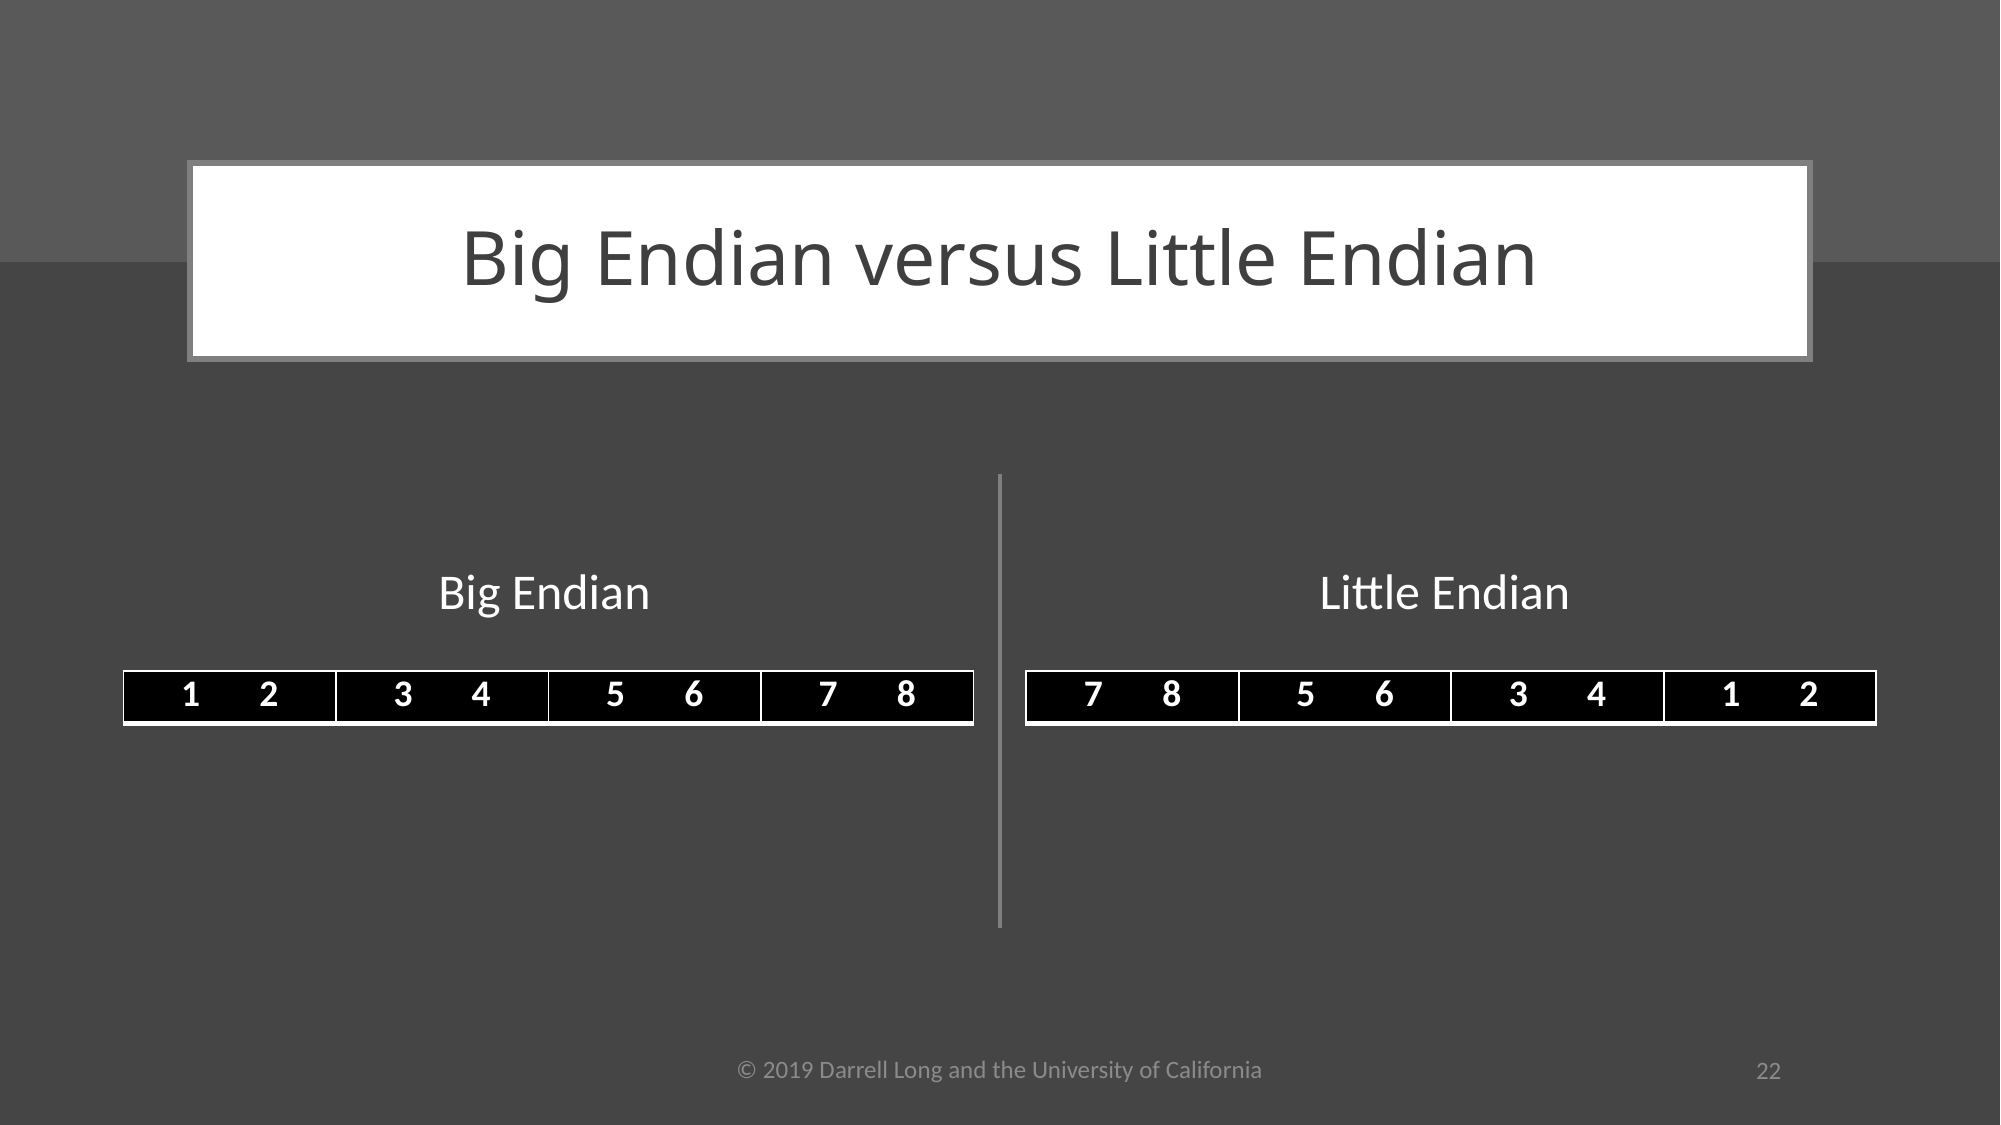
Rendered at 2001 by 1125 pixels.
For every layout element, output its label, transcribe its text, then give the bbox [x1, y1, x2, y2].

text_box Big Endian [423, 552, 674, 627]
table_header 5 6 [549, 672, 760, 721]
table_header 7 8 [762, 672, 973, 721]
table_header 5 6 [1240, 672, 1450, 721]
text_box [0, 0, 2000, 263]
text_box Little Endian [1304, 552, 1598, 627]
footer © 2019 Darrell Long and the University of California [662, 1042, 1338, 1103]
table_header 3 4 [337, 672, 548, 721]
slide_number 22 [1412, 1042, 1863, 1103]
table_header 1 2 [1665, 672, 1875, 721]
title Big Endian versus Little Endian [190, 163, 1810, 360]
table_header 3 4 [1452, 672, 1663, 721]
table_header 1 2 [124, 672, 335, 721]
table_header 7 8 [1027, 672, 1238, 721]
